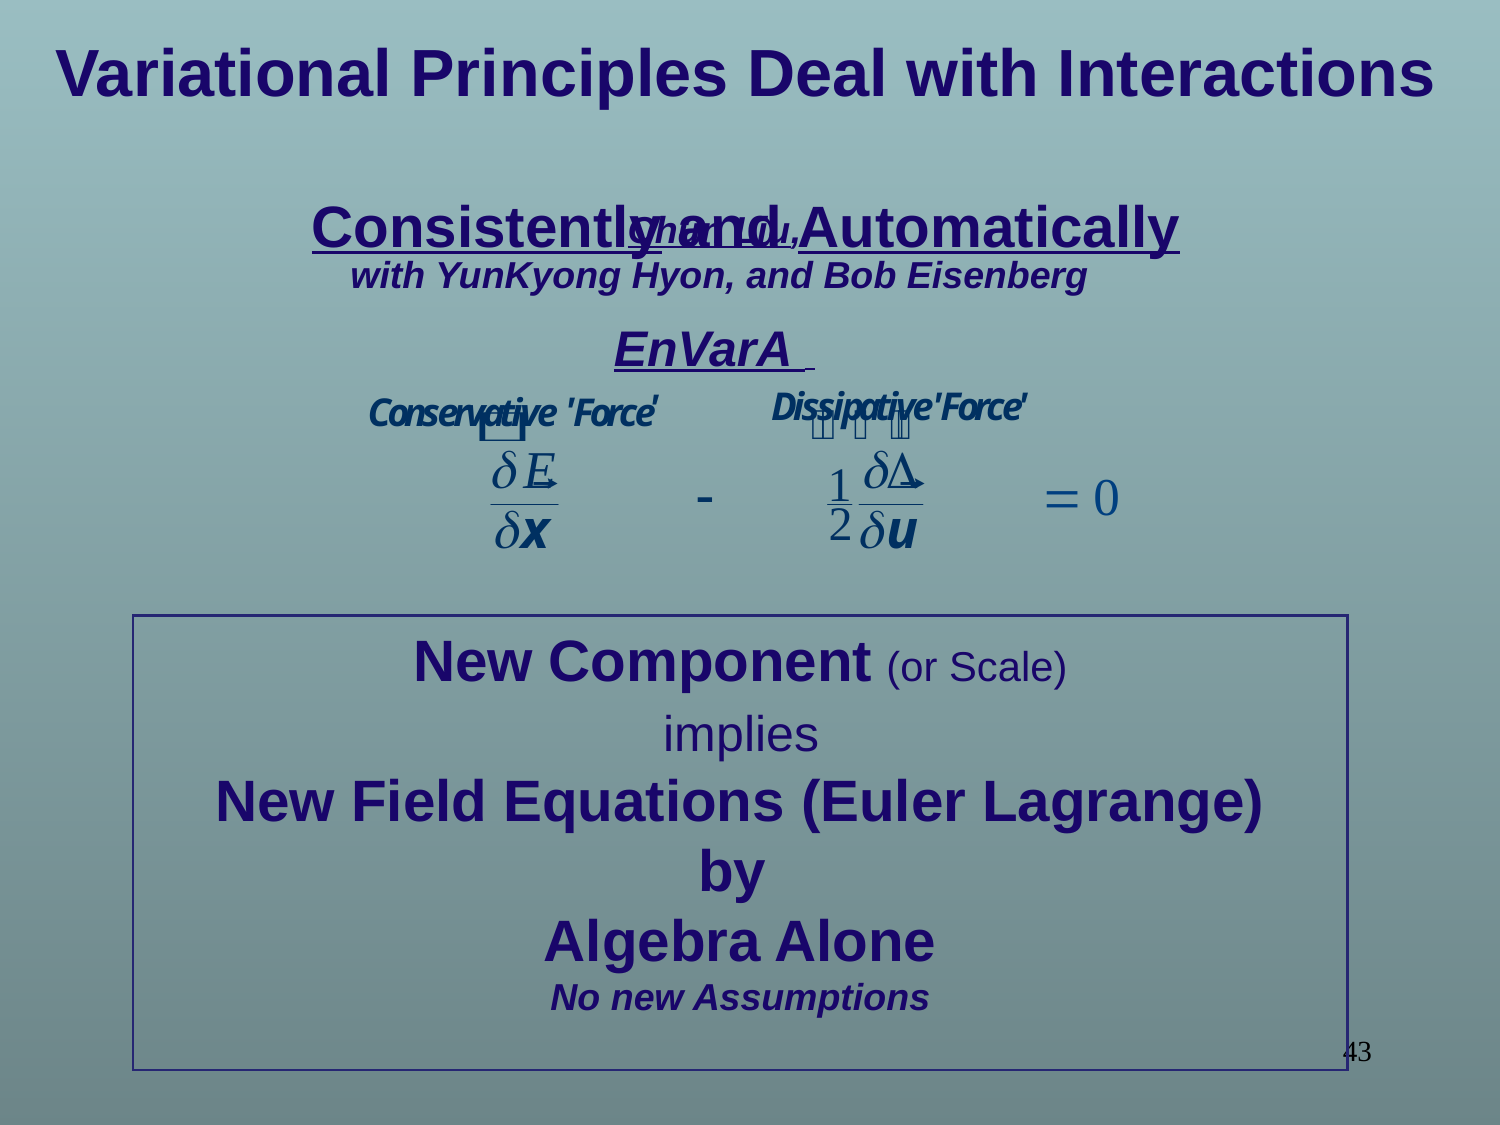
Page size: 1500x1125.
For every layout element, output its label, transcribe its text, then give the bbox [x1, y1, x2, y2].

text_box New Component (or Scale) implies New Field Equations (Euler Lagrange) by Algebra Alone No new Assumptions [133, 615, 1348, 1070]
text_box EnVarA [201, 308, 1228, 384]
slide_number 43 [1074, 1024, 1388, 1101]
text_box Variational Principles Deal with Interactions Consistently and Automatically [36, 22, 1456, 312]
text_box Chun Liu, with YunKyong Hyon, and Bob Eisenberg [335, 198, 1104, 304]
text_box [331, 388, 1166, 554]
